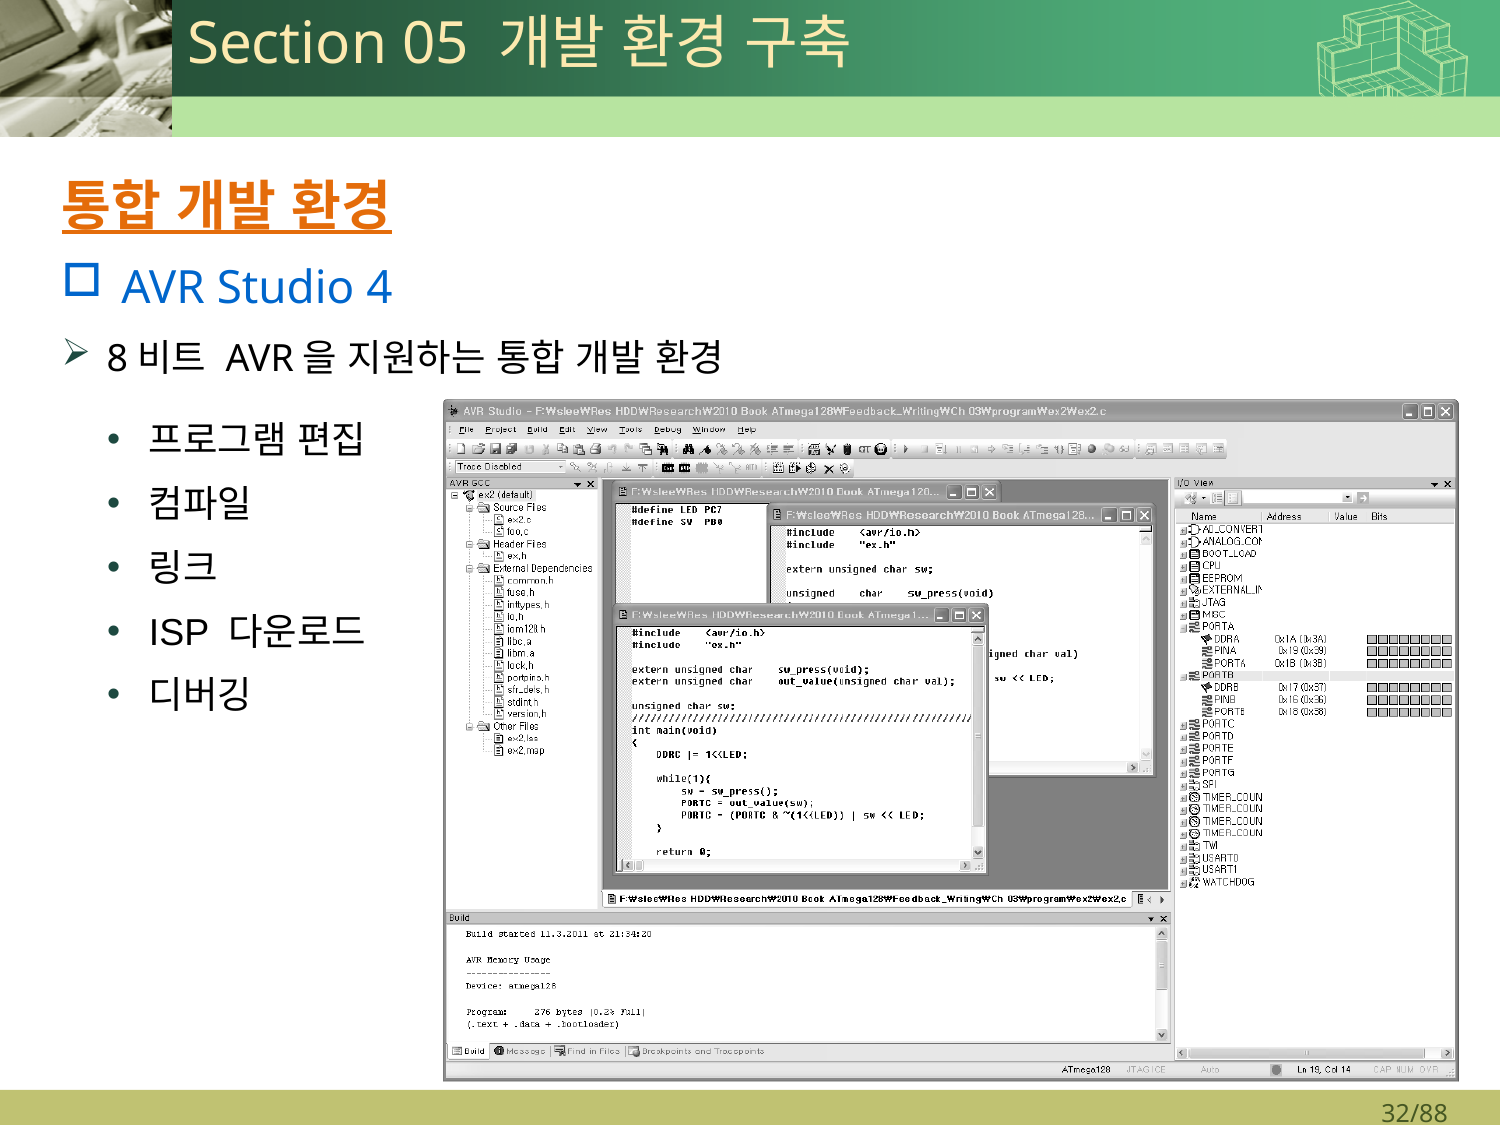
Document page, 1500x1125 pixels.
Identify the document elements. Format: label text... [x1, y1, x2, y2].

list 통합 개발 환경 AVR Studio 4 8비트 AVR을 지원하는 통합 개발 환경 [46, 164, 1459, 1067]
text_box 프로그램 편집 컴파일 링크 ISP 다운로드 디버깅 [47, 408, 437, 724]
picture [0, 75, 1500, 151]
picture [442, 396, 1459, 1082]
title Section 05 개발 환경 구축 [172, 75, 1500, 94]
text_box [0, 0, 1500, 75]
